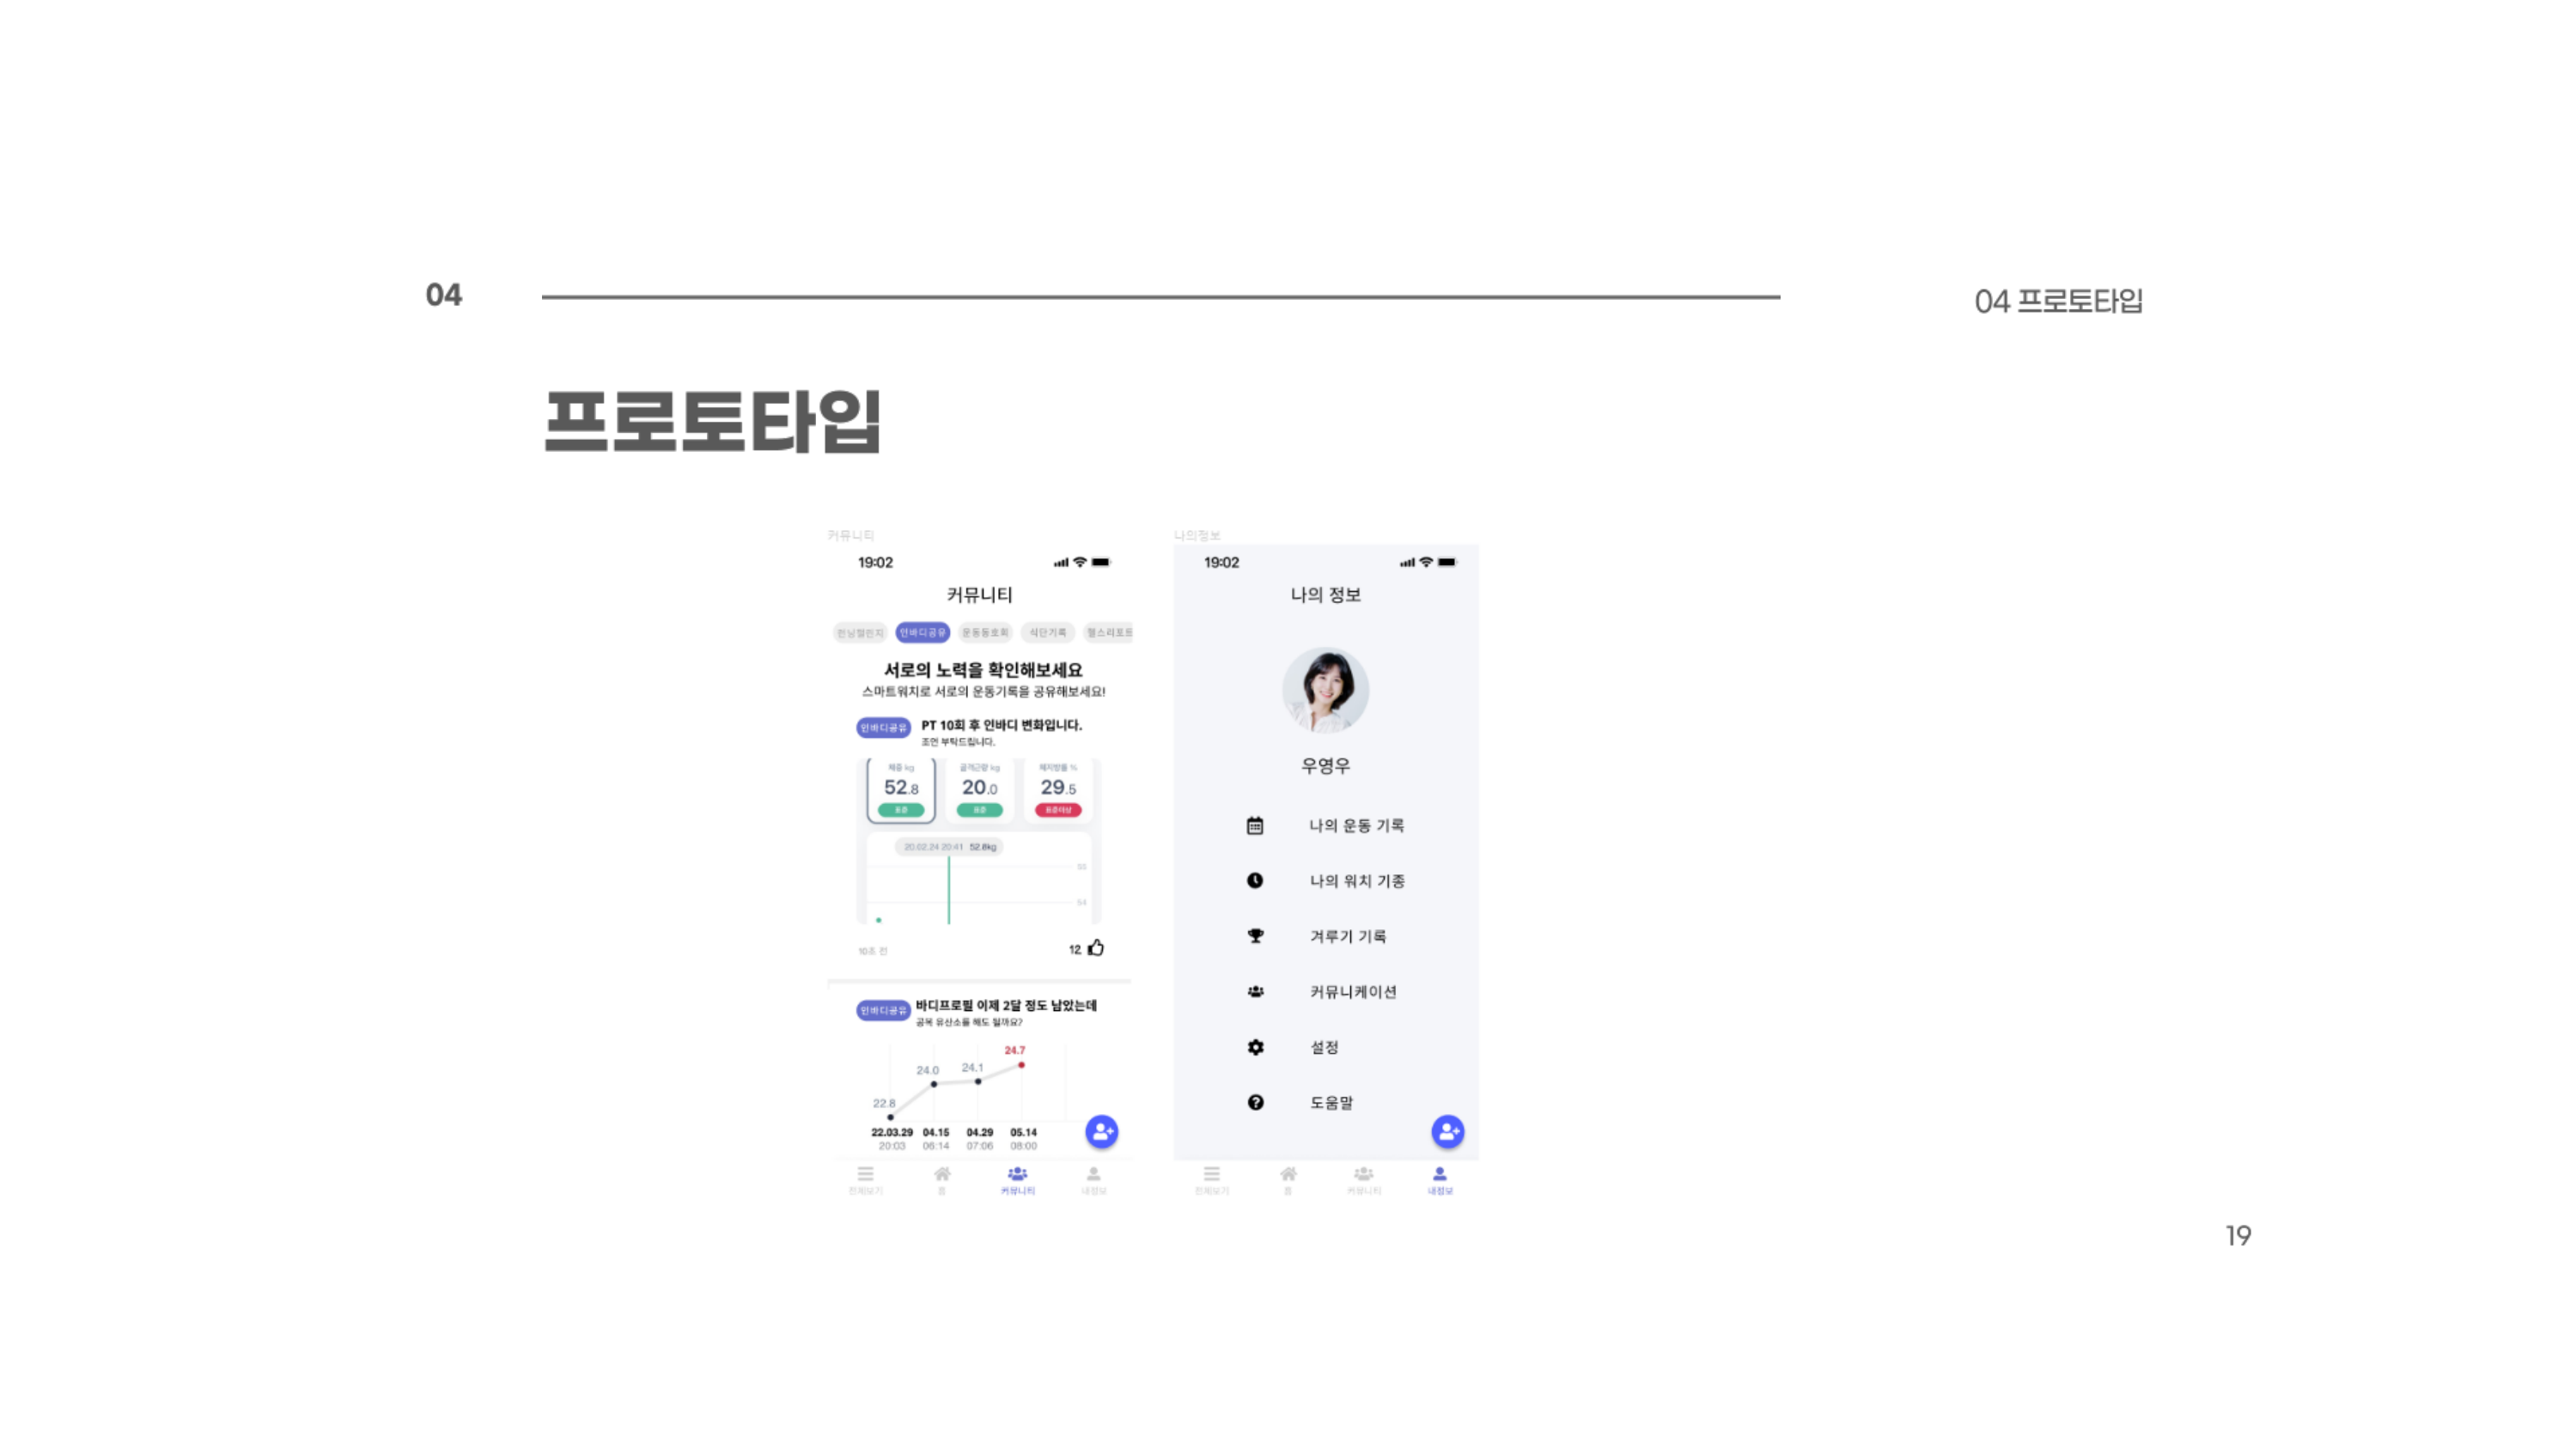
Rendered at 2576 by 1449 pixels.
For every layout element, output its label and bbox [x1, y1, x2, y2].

text_box [542, 291, 1781, 305]
picture [531, 369, 914, 489]
picture [1810, 274, 2158, 336]
text_box [819, 521, 1503, 1224]
picture [422, 275, 475, 330]
picture [2221, 1219, 2263, 1265]
